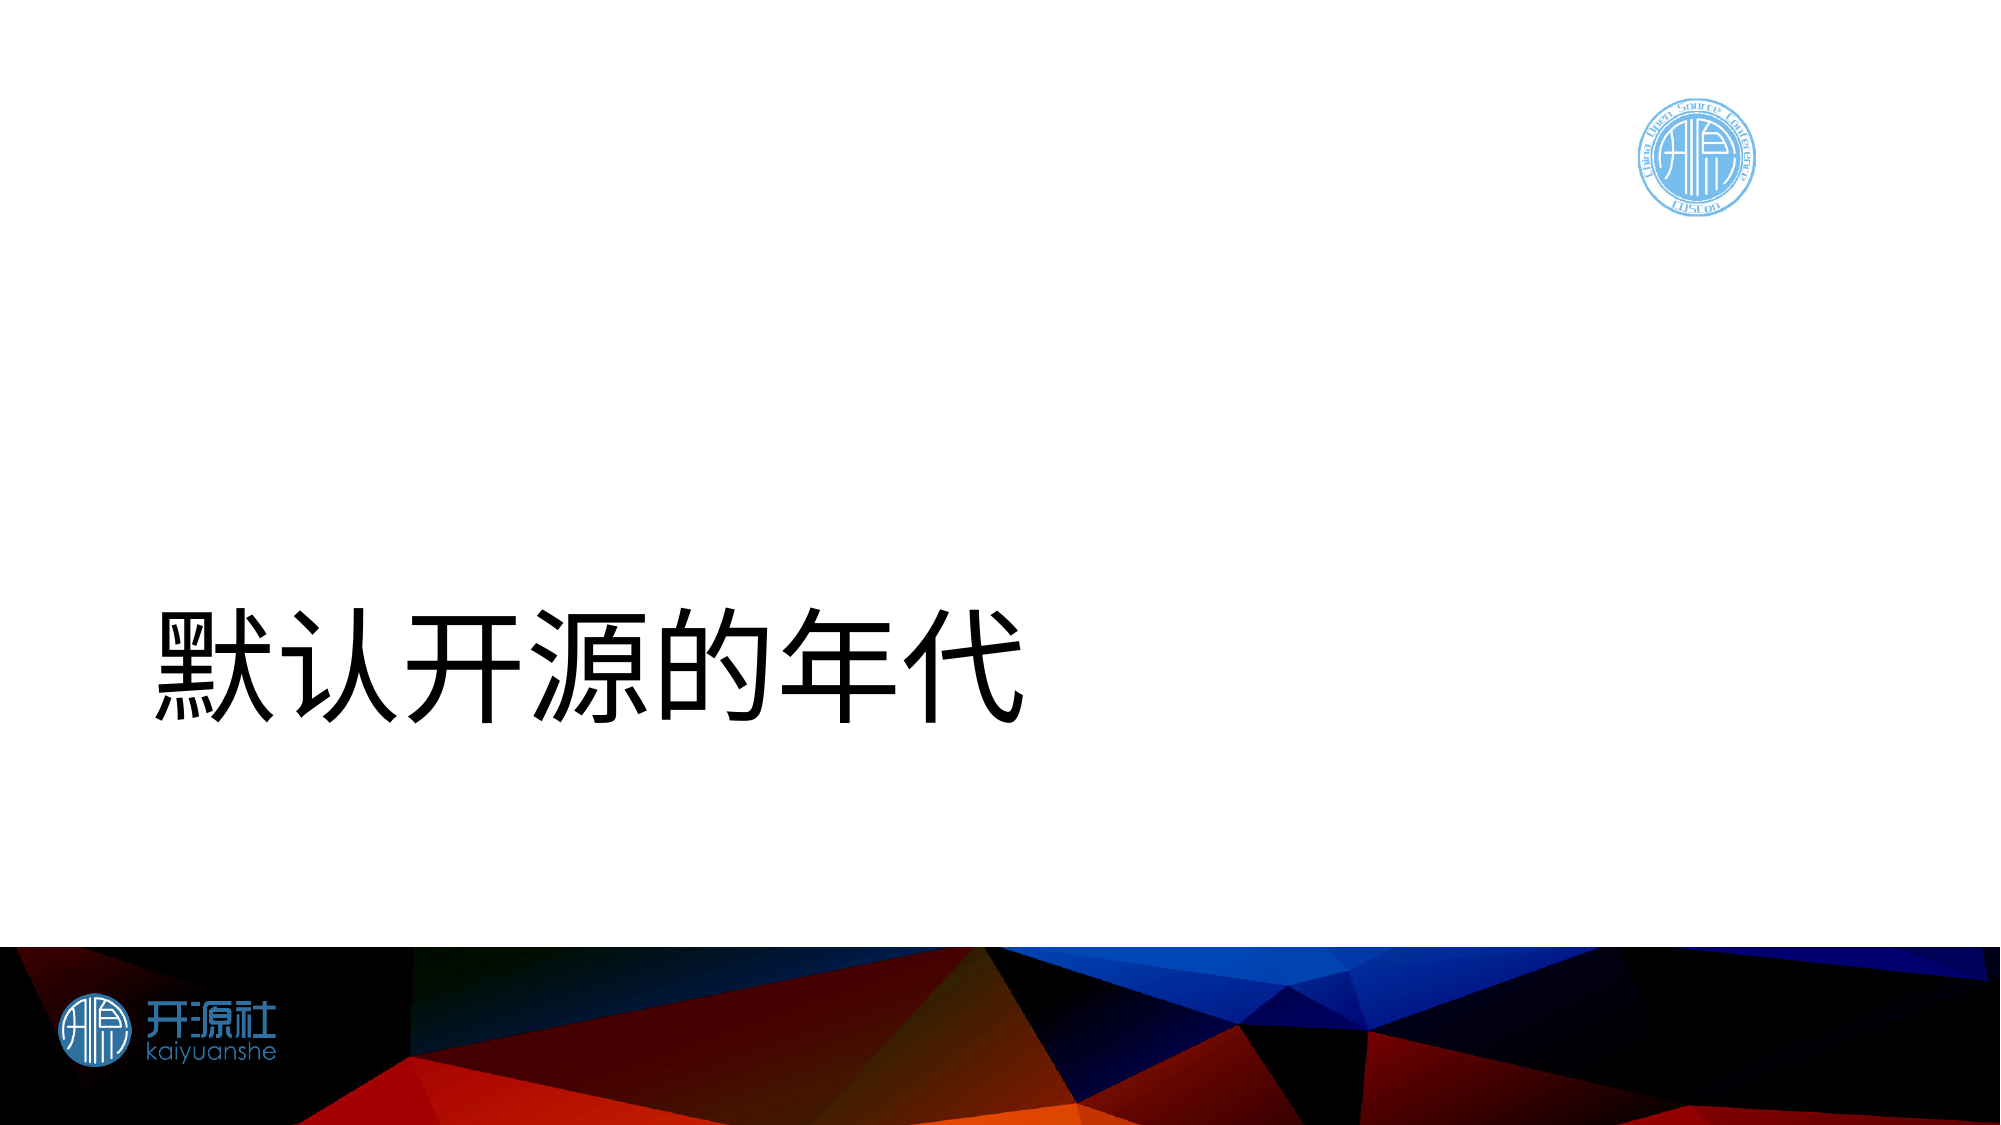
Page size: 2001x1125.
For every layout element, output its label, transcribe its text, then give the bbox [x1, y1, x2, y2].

picture [0, 947, 2000, 1125]
picture [1536, 59, 1863, 278]
title 默认开源的年代 [136, 280, 1862, 749]
